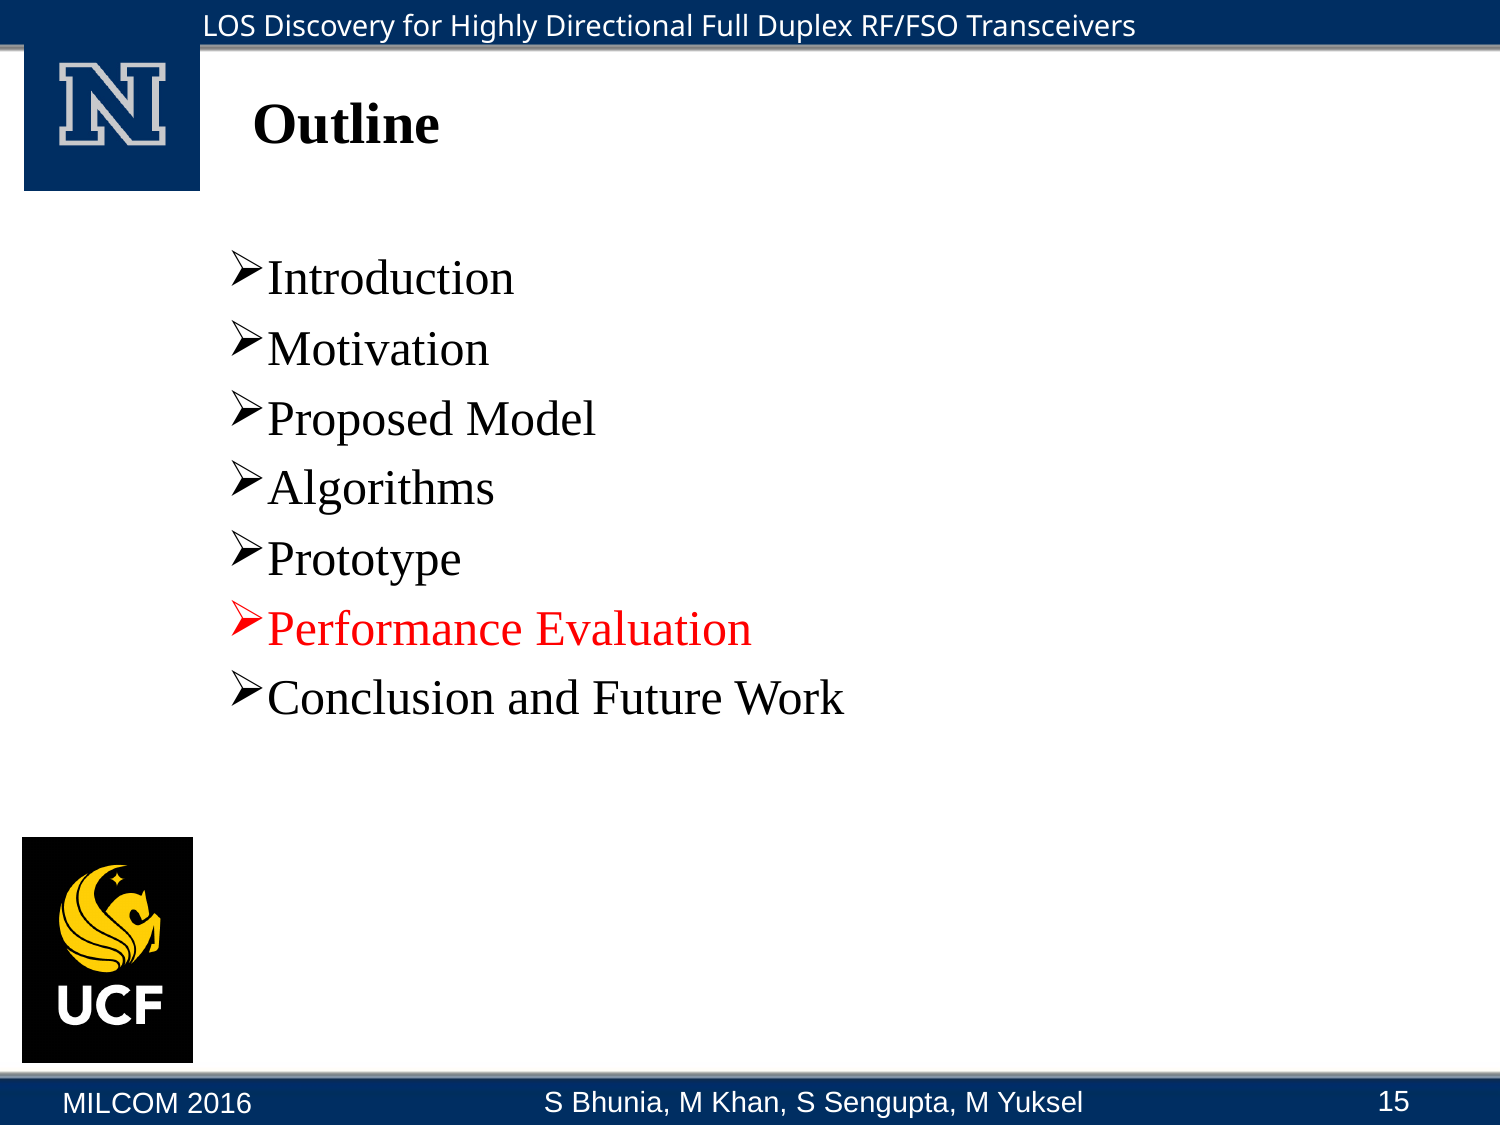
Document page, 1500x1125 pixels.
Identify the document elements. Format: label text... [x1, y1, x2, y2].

picture [0, 0, 1500, 191]
slide_number 15 [1074, 1074, 1426, 1125]
title Outline [237, 62, 1450, 188]
picture [0, 837, 1500, 1125]
list Introduction Motivation Proposed Model Algorithms Prototype Performance Evaluation Conclusion and Future Work [212, 237, 1450, 1038]
picture [1064, 1105, 1074, 1110]
picture [1064, 1098, 1072, 1103]
